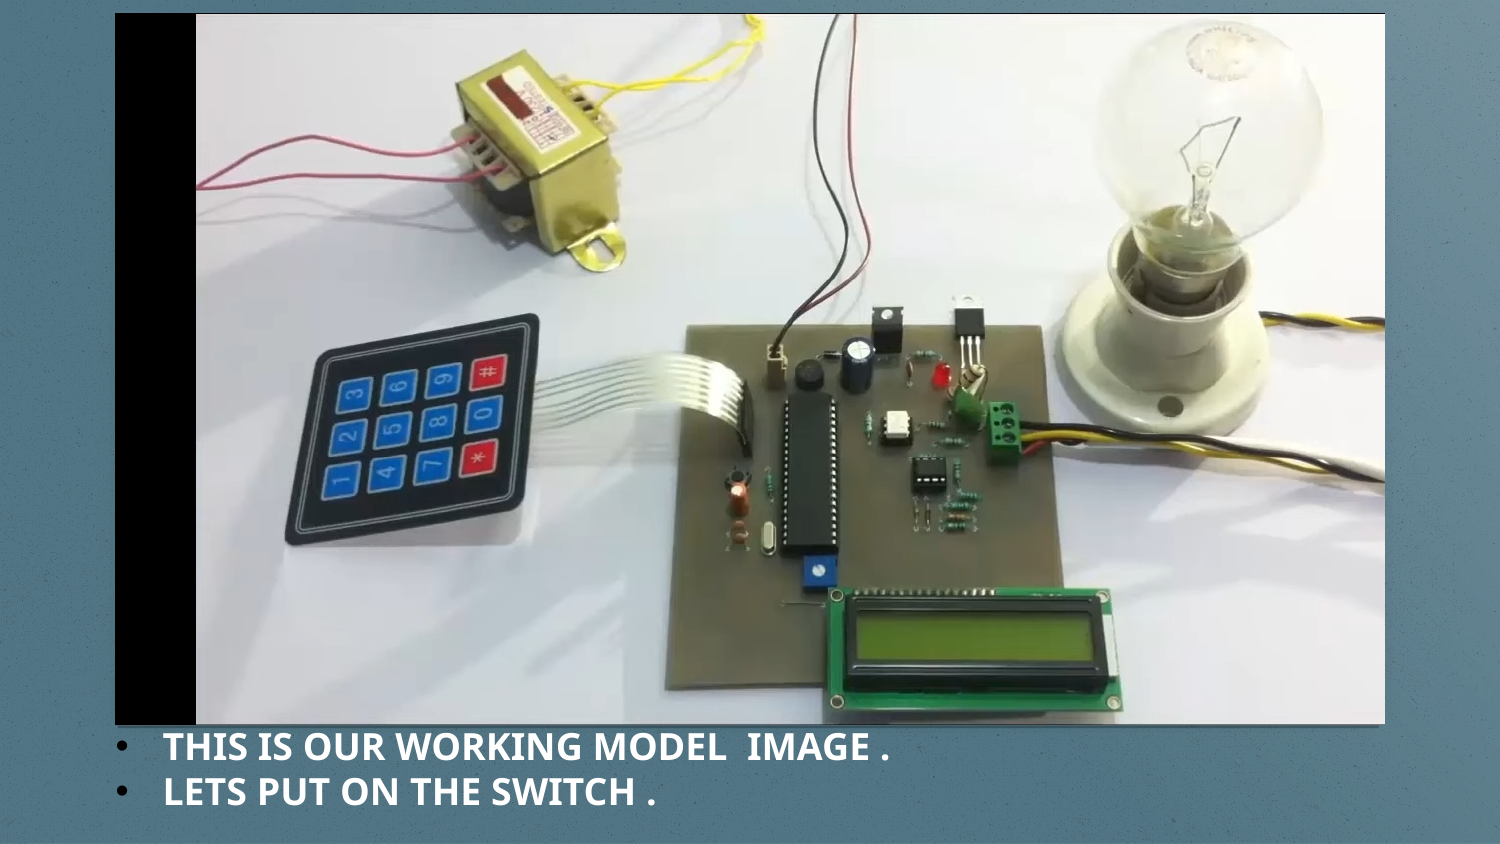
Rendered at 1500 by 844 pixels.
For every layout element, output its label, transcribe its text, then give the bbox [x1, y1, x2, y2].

picture [0, 0, 1500, 844]
slide_number THIS IS OUR WORKING MODEL IMAGE . LETS PUT ON THE SWITCH . [115, 731, 1363, 828]
